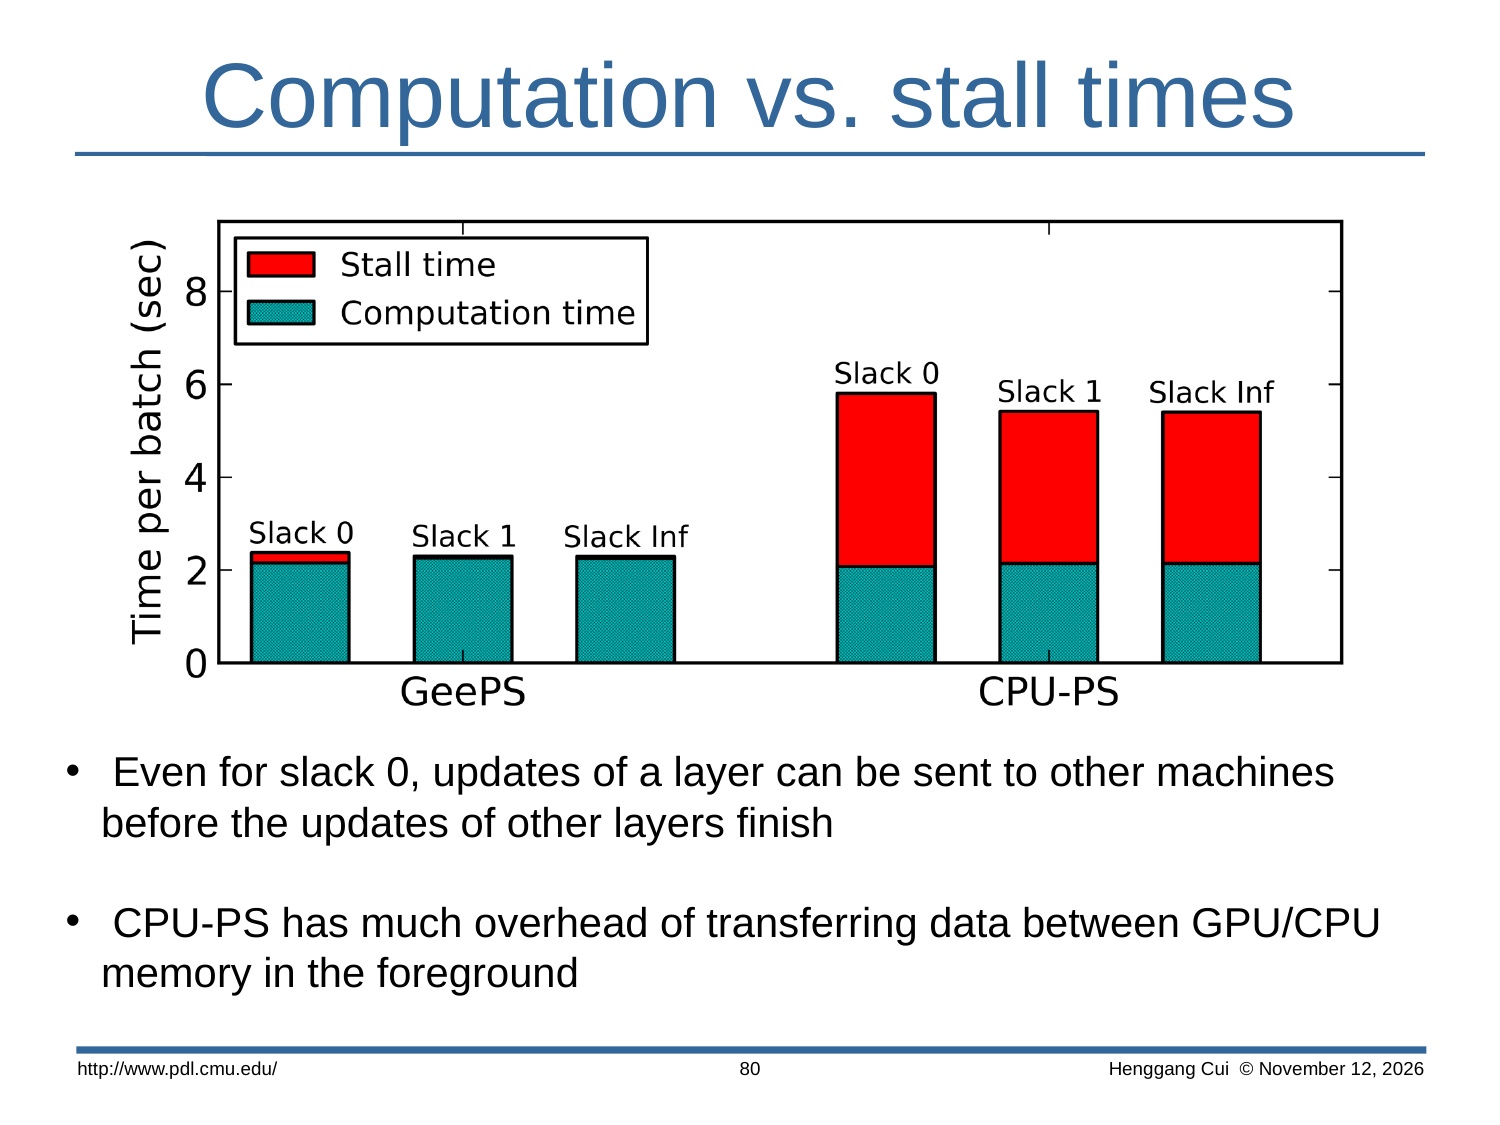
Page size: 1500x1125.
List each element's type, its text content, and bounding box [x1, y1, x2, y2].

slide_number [1059, 1048, 1442, 1112]
picture [107, 197, 1365, 729]
title Computation vs. stall times [0, 34, 1500, 147]
slide_number 80 [603, 1048, 897, 1084]
text_box Even for slack 0, updates of a layer can be sent to other machines before the updates of other layers finish CPU-PS has much overhead of transferring data between GPU/CPU memory in the foreground [50, 737, 1454, 1003]
footer http://www.pdl.cmu.edu/ [60, 1048, 436, 1112]
